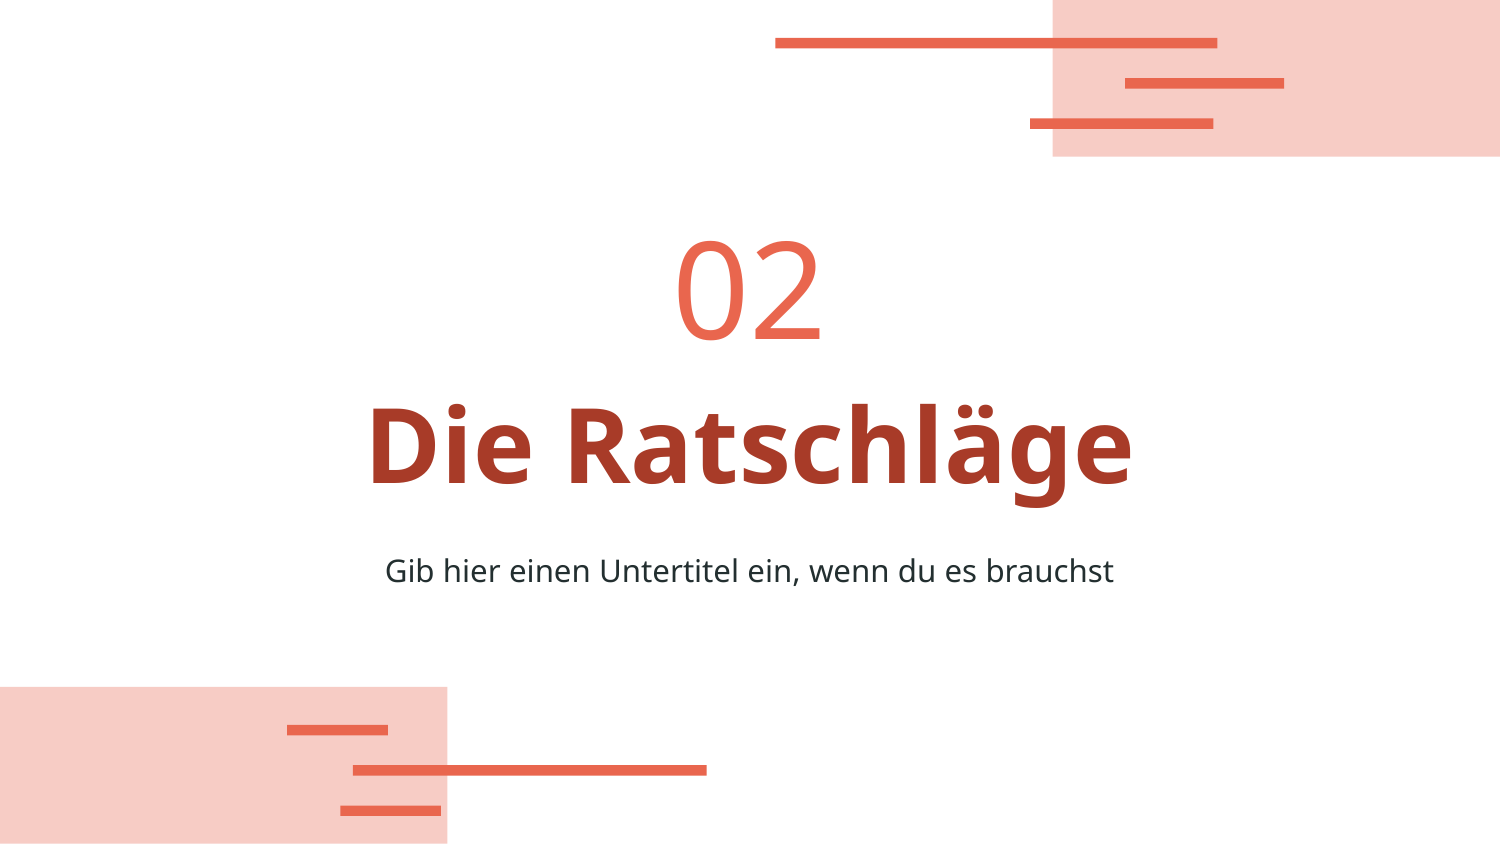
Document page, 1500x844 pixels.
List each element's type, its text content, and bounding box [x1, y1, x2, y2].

title Die Ratschläge [171, 345, 1329, 537]
subtitle Gib hier einen Untertitel ein, wenn du es brauchst [327, 536, 1173, 623]
title 02 [620, 221, 880, 349]
